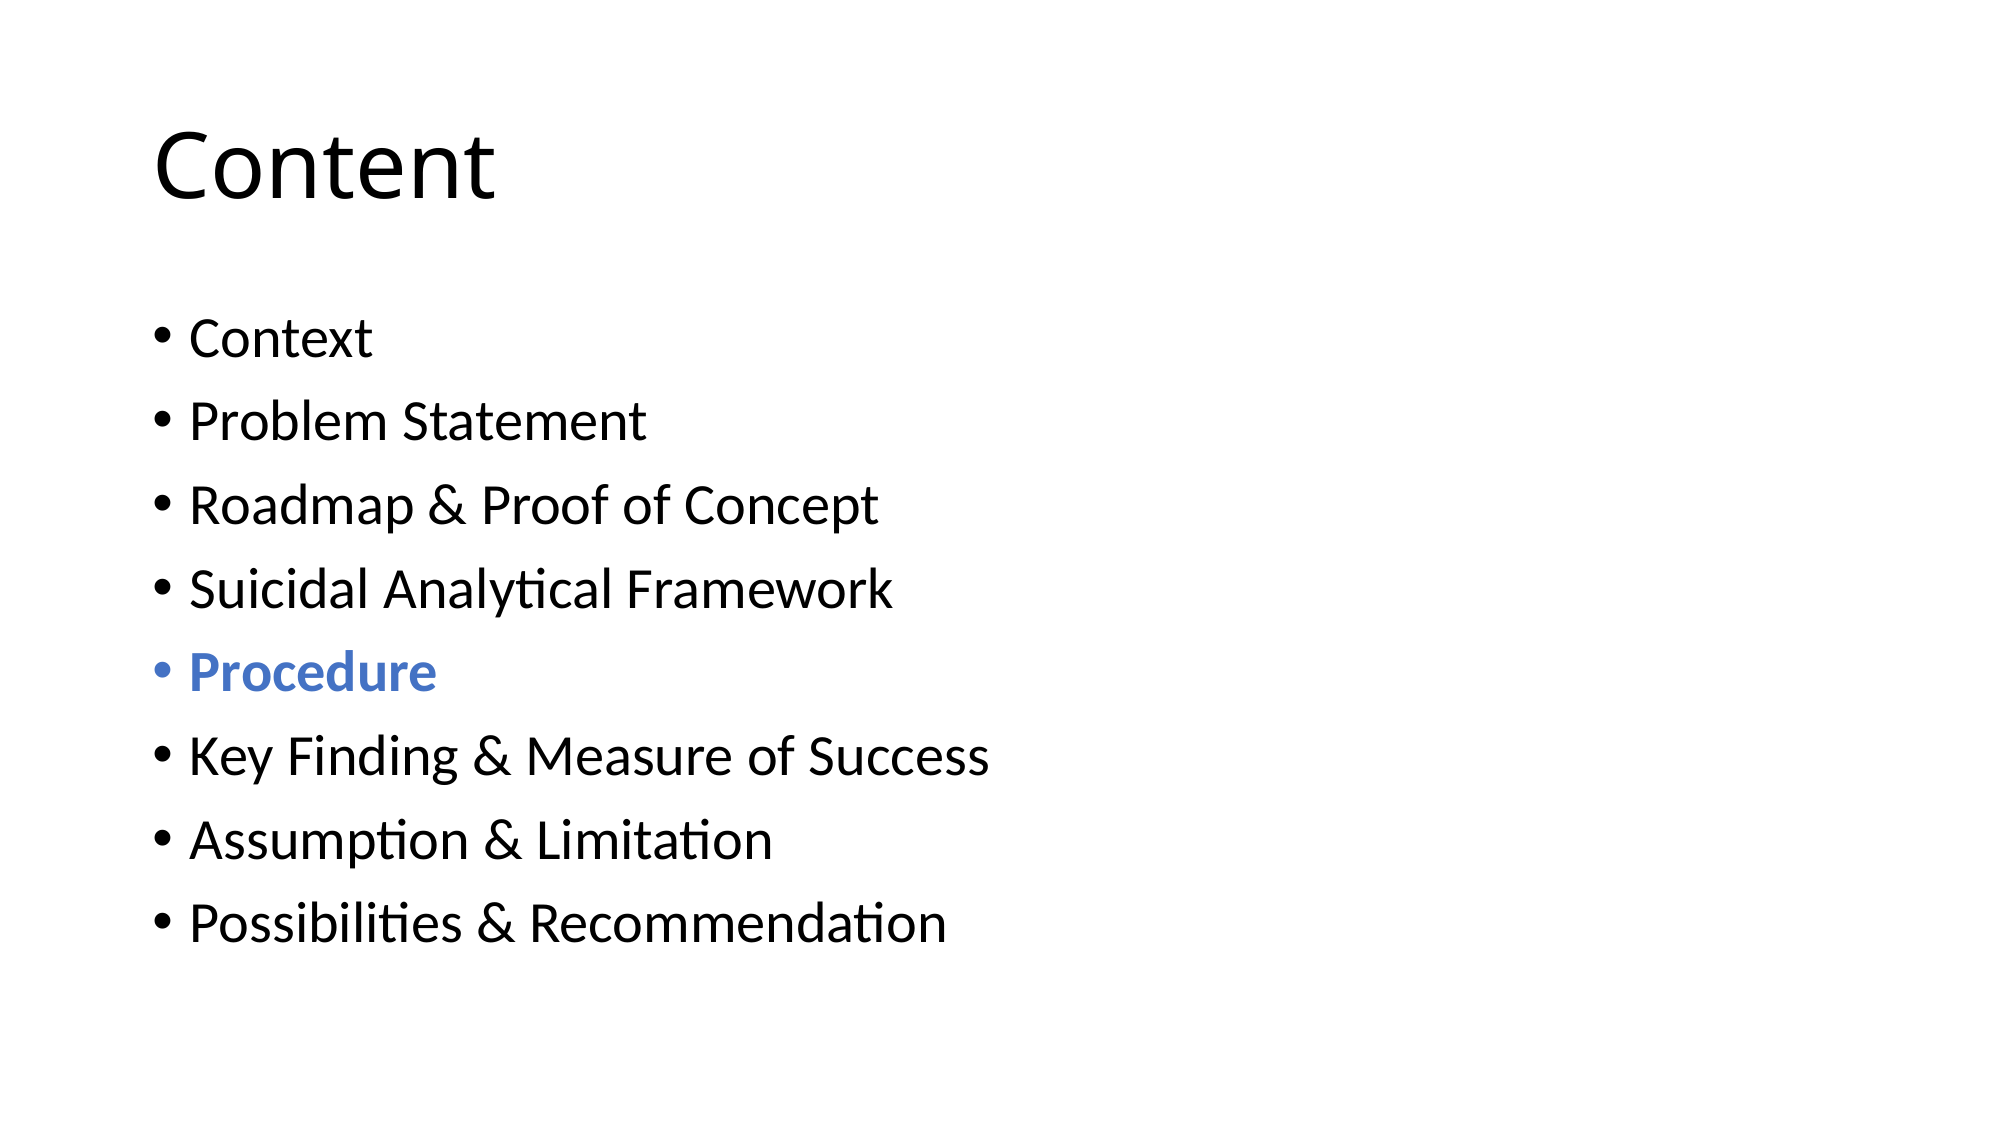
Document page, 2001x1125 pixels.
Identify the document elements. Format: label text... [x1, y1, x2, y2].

list Context Problem Statement Roadmap & Proof of Concept Suicidal Analytical Framework Procedure Key Finding & Measure of Success Assumption & Limitation Possibilities & Recommendation [137, 299, 1863, 1014]
title Content [137, 59, 1863, 278]
